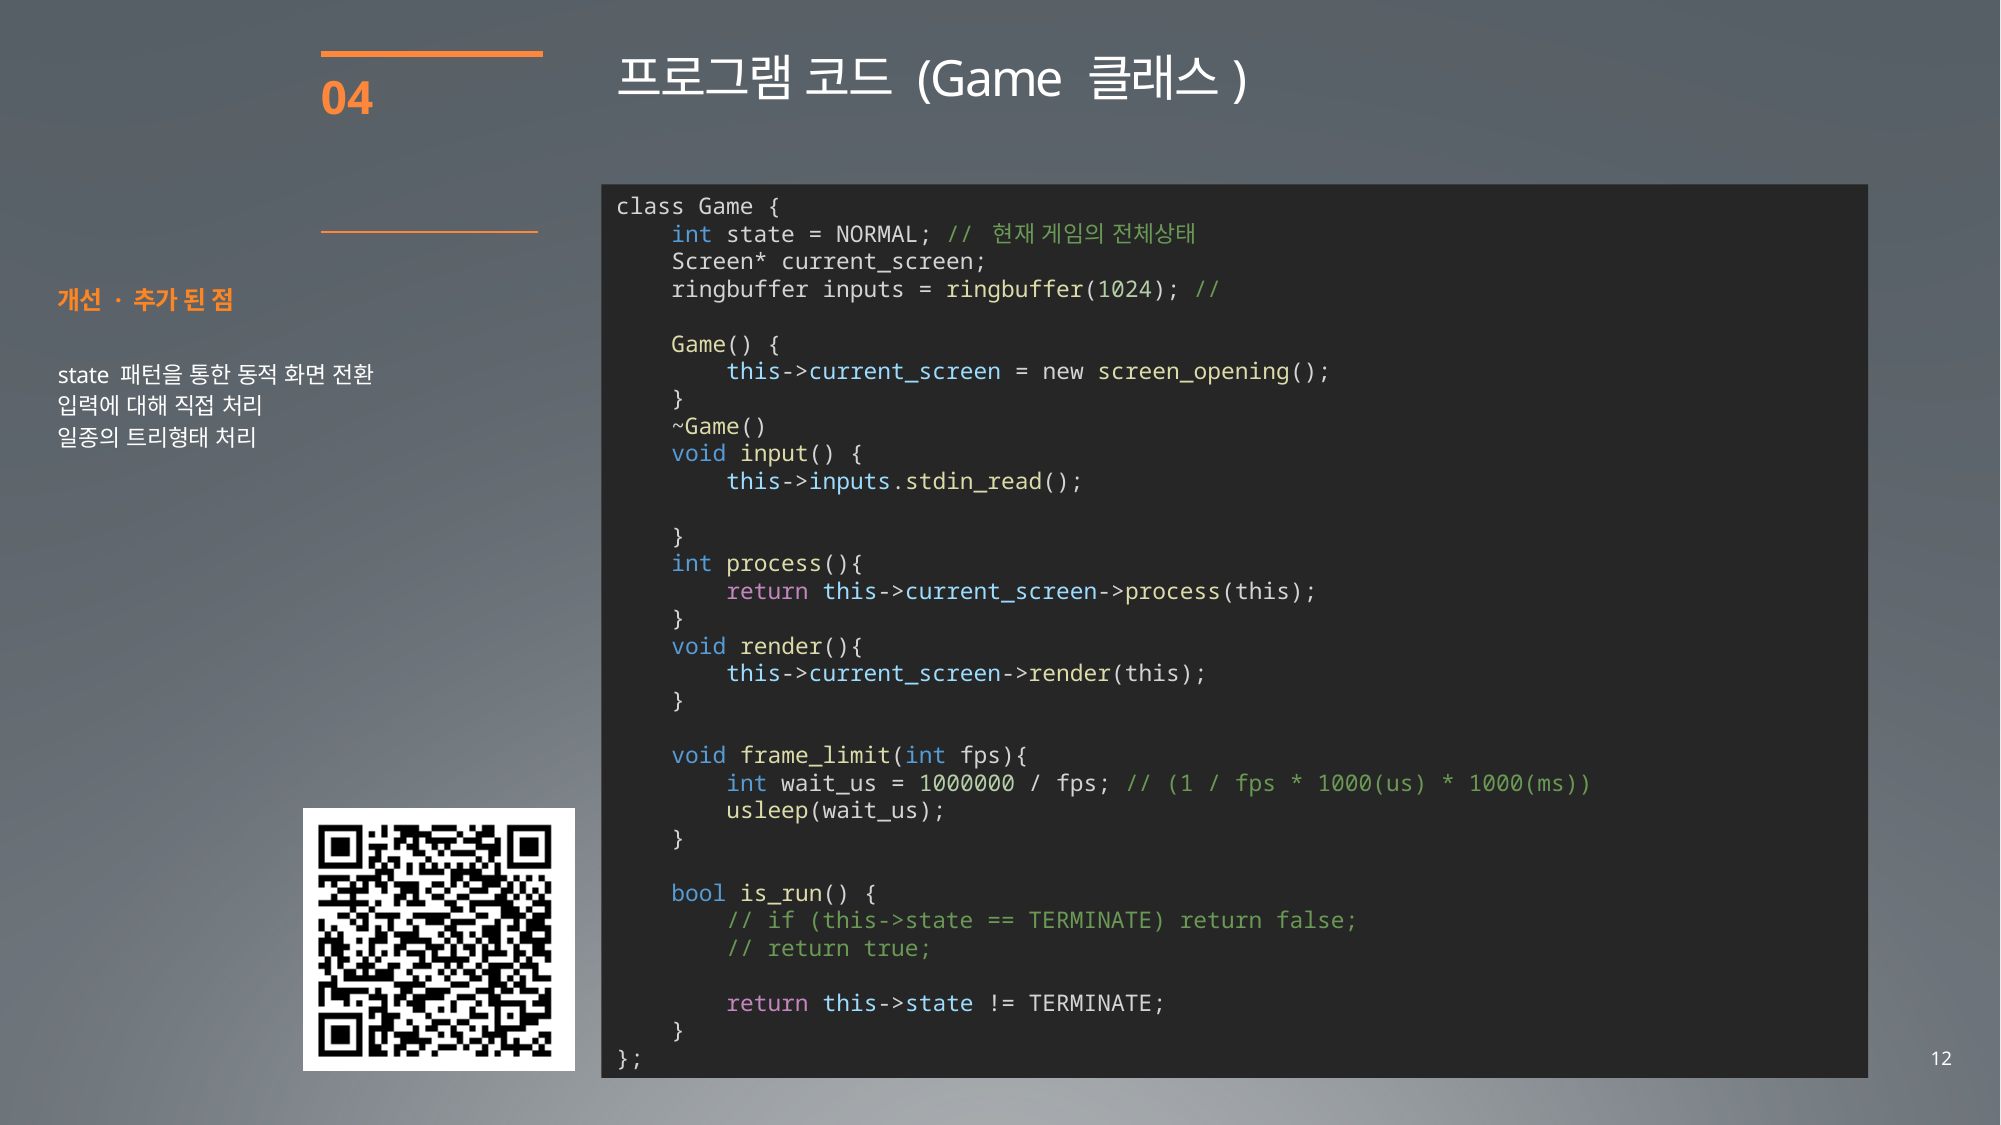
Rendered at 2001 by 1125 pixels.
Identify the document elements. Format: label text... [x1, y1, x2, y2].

text_box class Game { int state = NORMAL; // 현재 게임의 전체상태 Screen* current_screen; ringbuffer inputs = ringbuffer(1024); // Game() { this->current_screen = new screen_opening(); } ~Game() void input() { this->inputs.stdin_read(); } int process(){ return this->current_screen->process(this); } void render(){ this->current_screen->render(this); } void frame_limit(int fps){ int wait_us = 1000000 / fps; // (1 / fps * 1000(us) * 1000(ms)) usleep(wait_us); } bool is_run() { // if (this->state == TERMINATE) return false; // return true; return this->state != TERMINATE; } }; [601, 184, 1869, 1078]
text_box 개선 · 추가 된 점 [43, 277, 693, 323]
text_box state 패턴을 통한 동적 화면 전환 입력에 대해 직접 처리 일종의 트리형태 처리 [43, 349, 544, 459]
text_box 04 [306, 61, 389, 132]
picture [0, 0, 2001, 1125]
title 프로그램 코드 (Game 클래스) [601, 38, 1685, 184]
